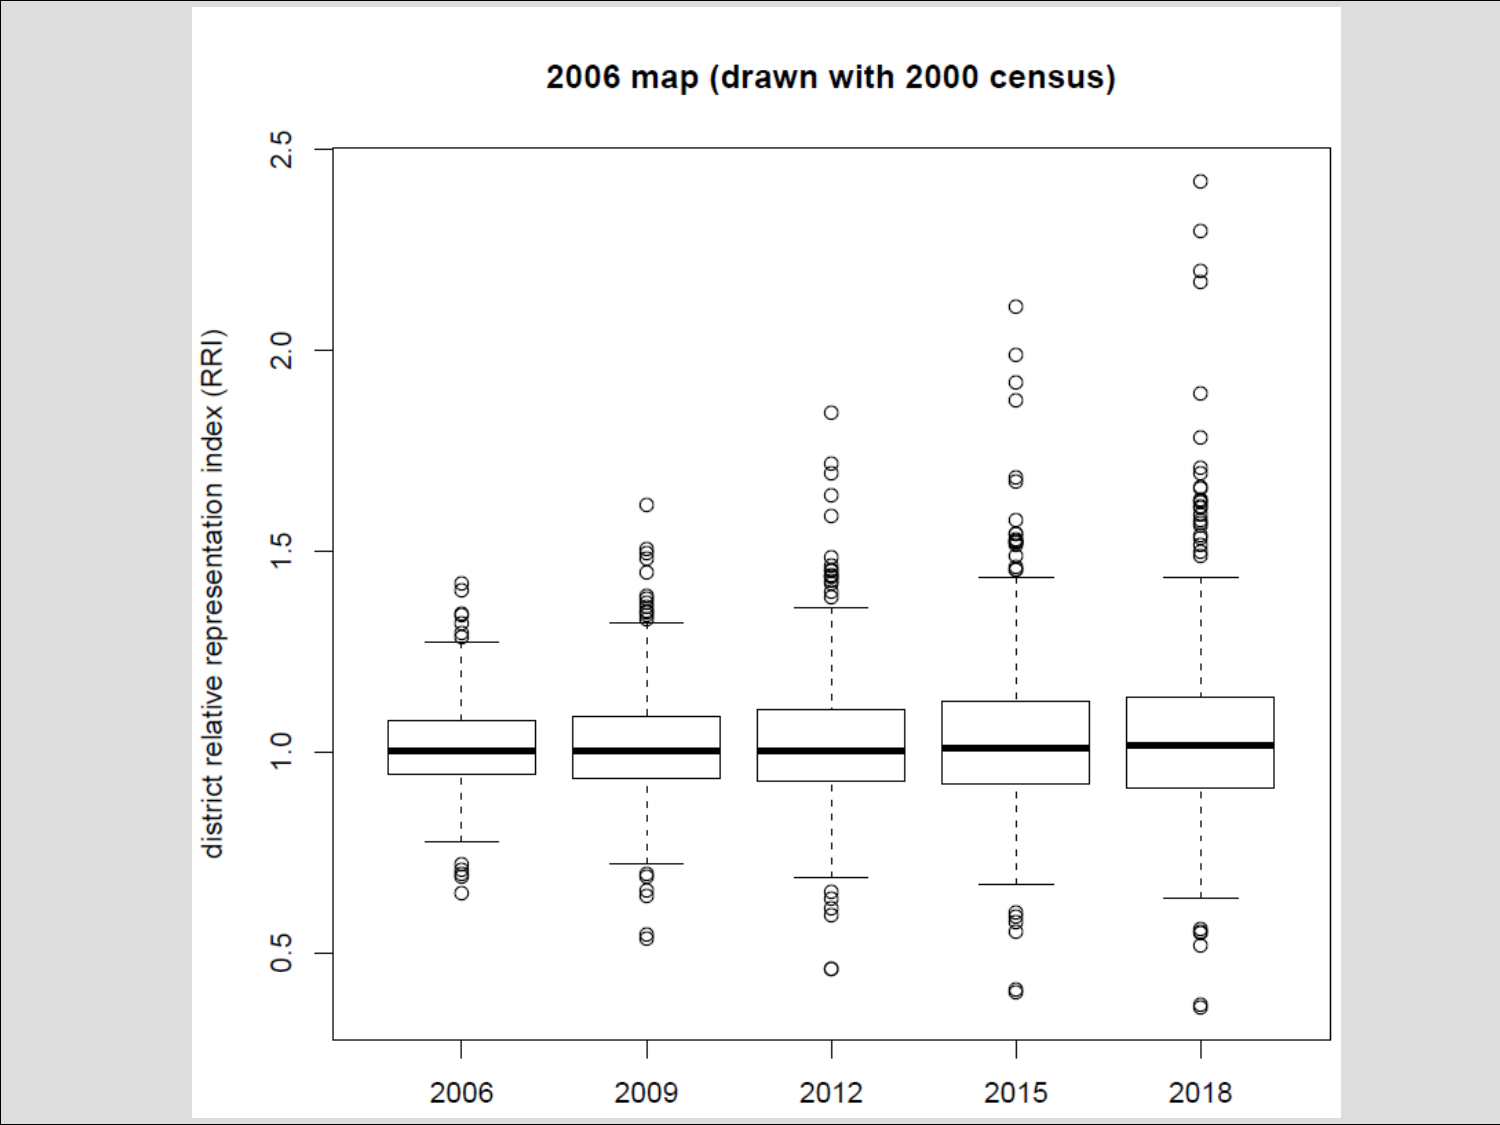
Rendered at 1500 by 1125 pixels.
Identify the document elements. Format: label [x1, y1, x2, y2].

picture [192, 6, 1341, 1119]
